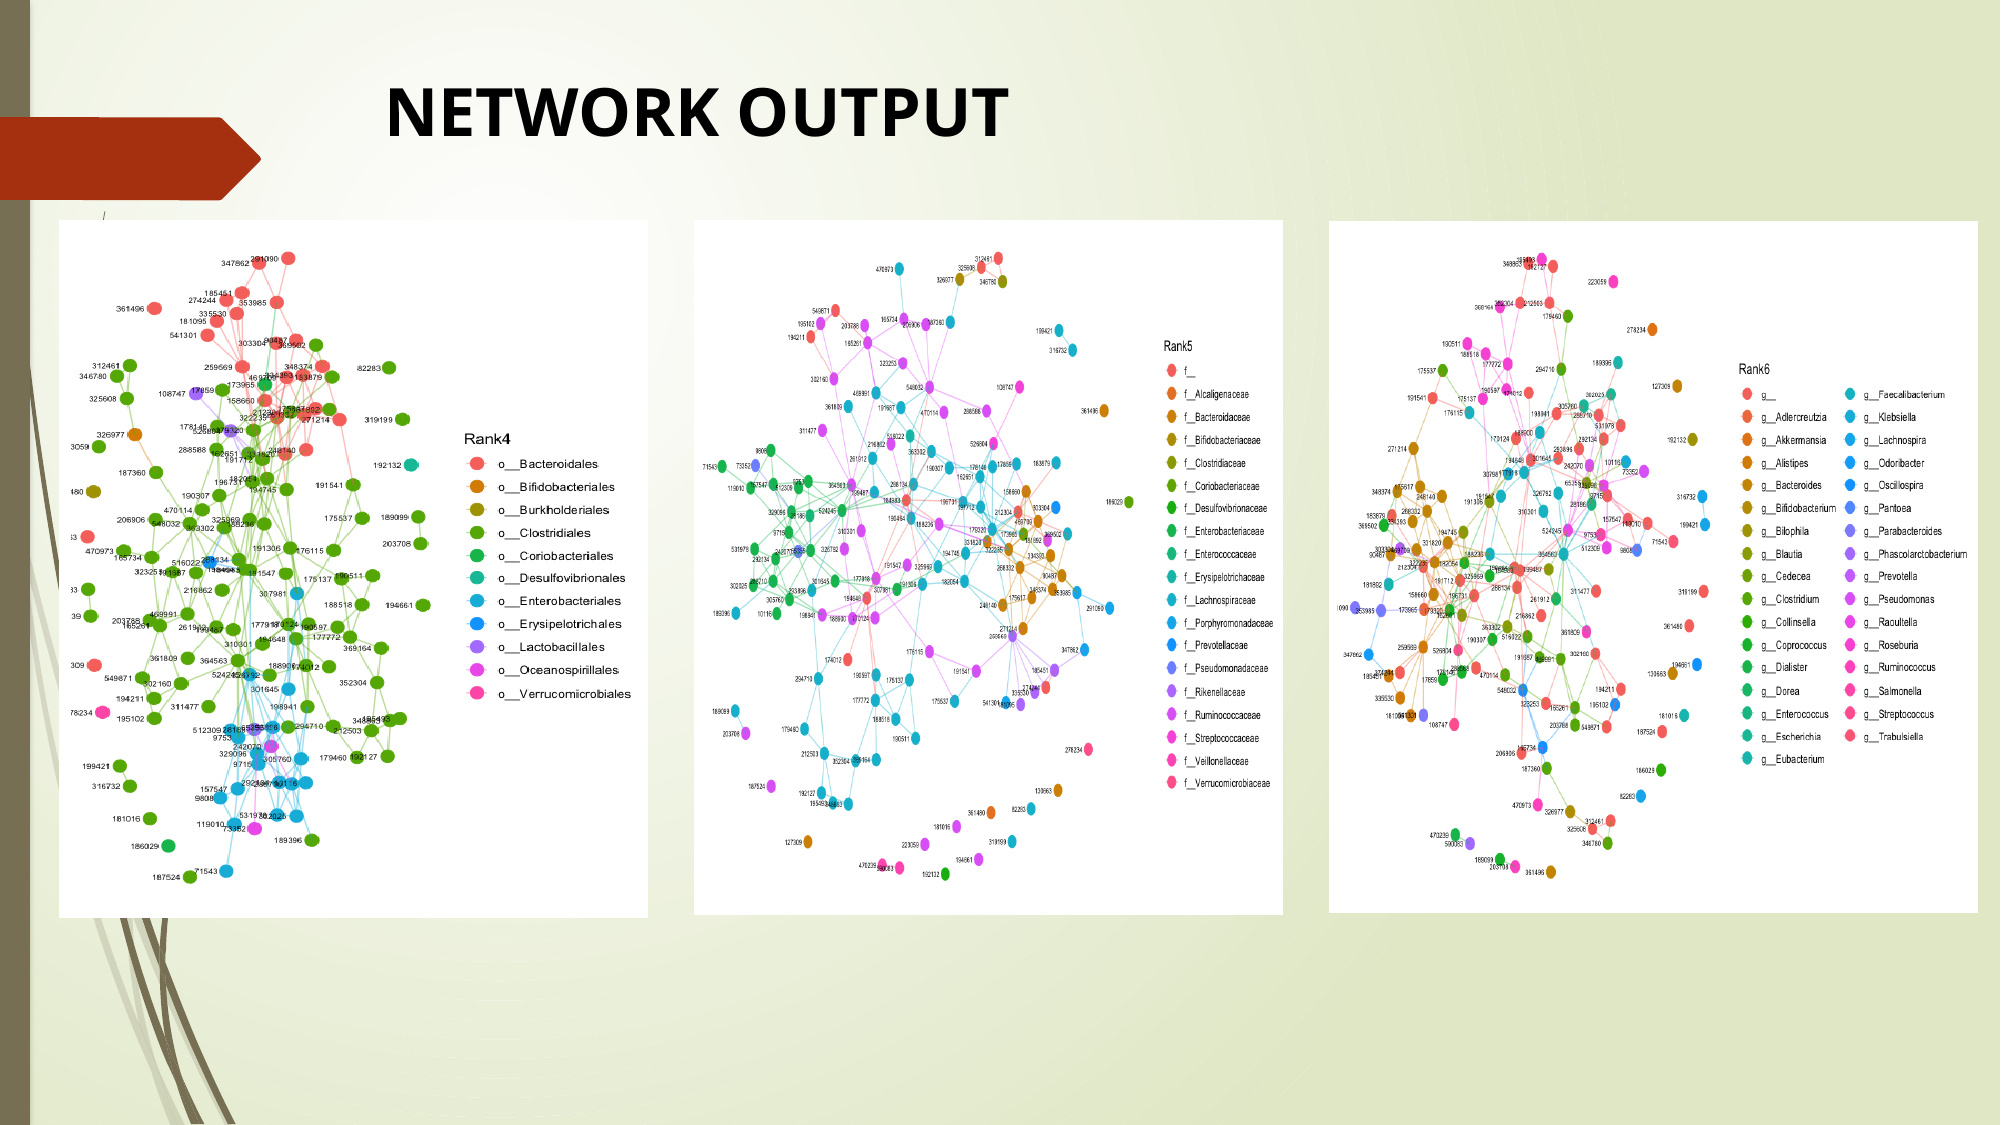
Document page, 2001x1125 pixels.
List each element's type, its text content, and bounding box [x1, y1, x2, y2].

picture [1328, 221, 1978, 914]
text_box NETWORK OUTPUT [369, 62, 1128, 158]
picture [693, 220, 1283, 916]
picture [59, 220, 648, 918]
